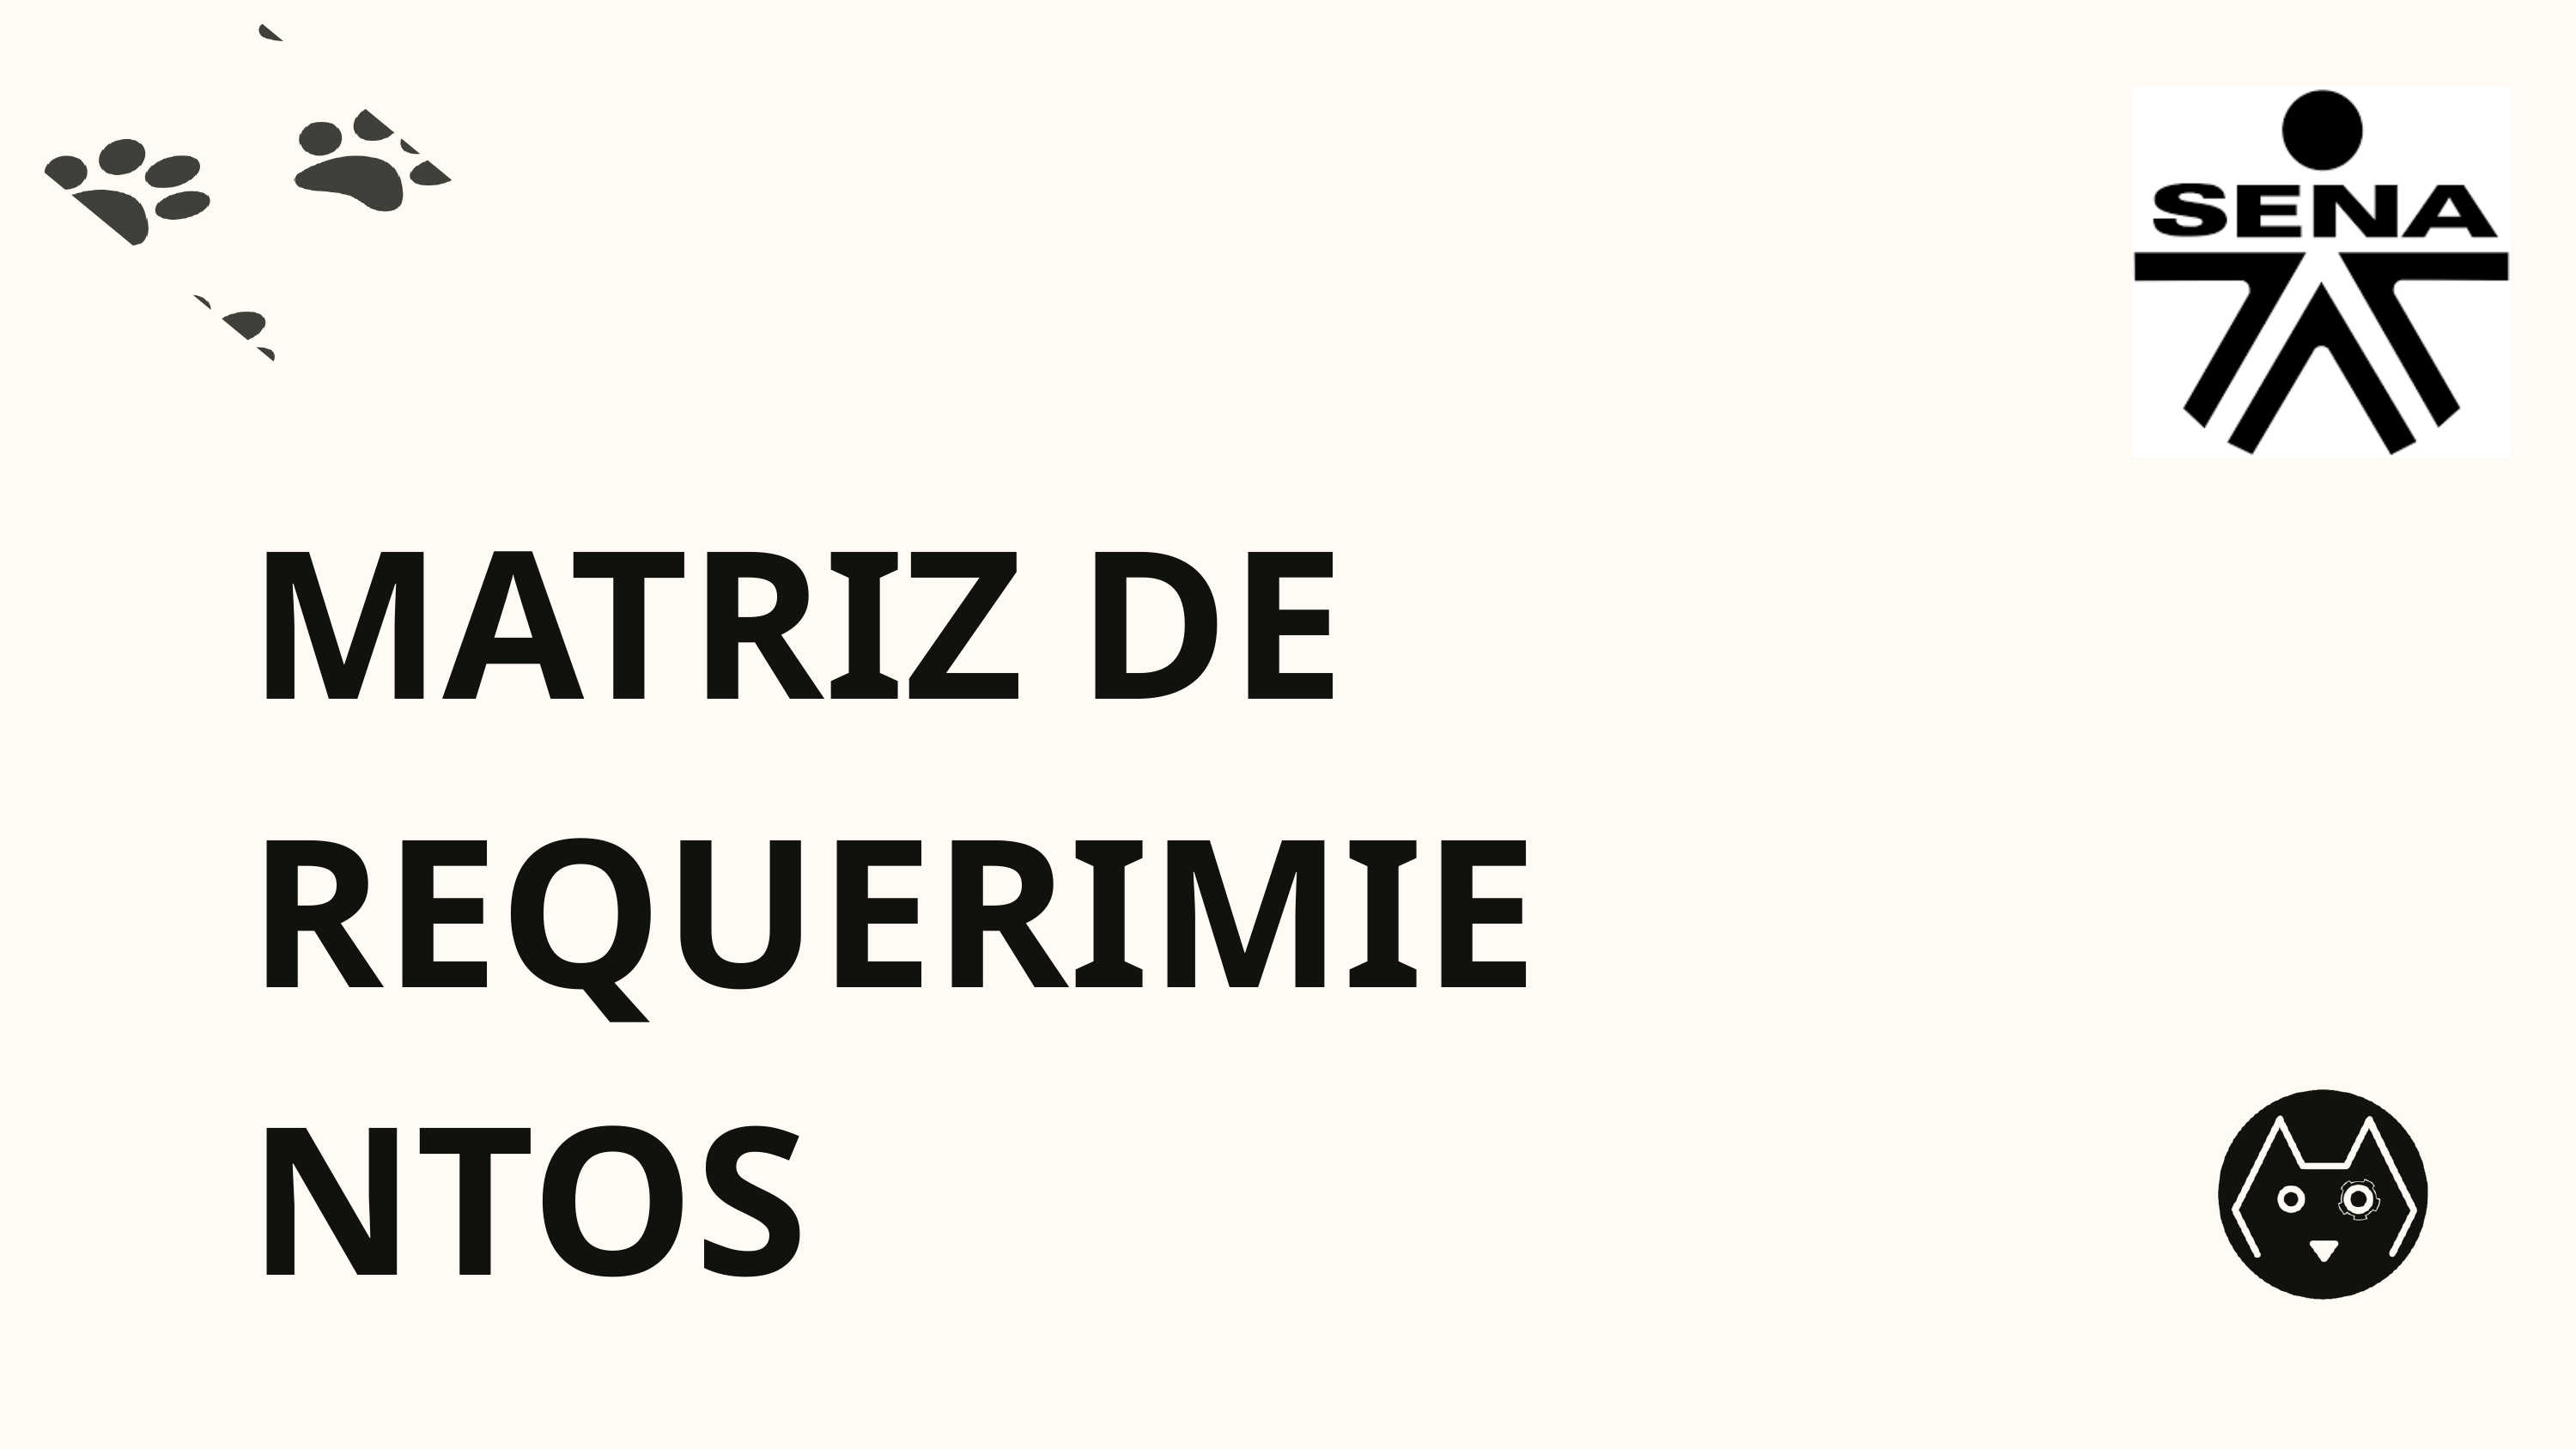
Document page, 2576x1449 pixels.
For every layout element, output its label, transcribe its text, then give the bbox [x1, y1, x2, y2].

text_box [2212, 1084, 2432, 1304]
text_box [2131, 87, 2512, 458]
text_box MATRIZ DE REQUERIMIENTOS [248, 452, 1656, 1317]
text_box [0, 0, 498, 414]
